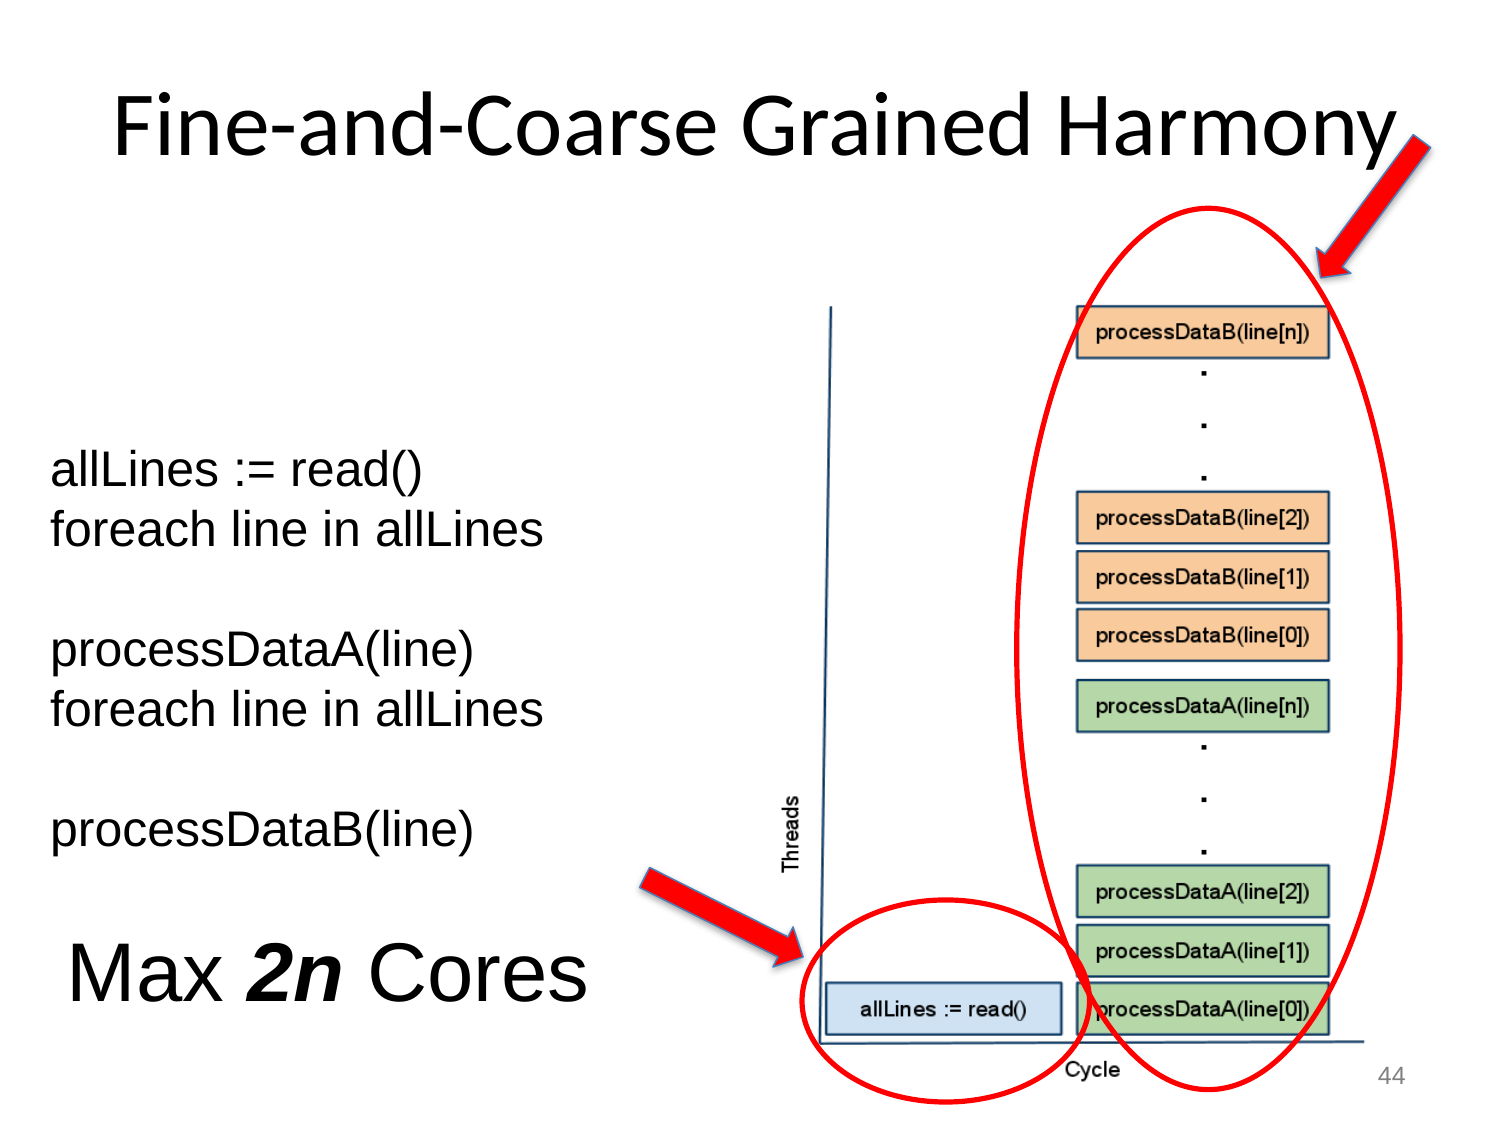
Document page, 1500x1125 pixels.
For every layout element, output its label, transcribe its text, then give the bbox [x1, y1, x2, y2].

picture [1090, 1090, 1376, 1094]
slide_number 44 [1094, 1044, 1421, 1105]
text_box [634, 894, 1090, 1103]
text_box allLines := read() foreach line in allLines processDataA(line) foreach line in allLines processDataB(line) [35, 429, 575, 864]
text_box Max 2n Cores [52, 910, 629, 1026]
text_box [1016, 124, 1401, 1090]
title Fine-and-Coarse Grained Harmony [62, 24, 1450, 213]
picture [759, 255, 1016, 894]
